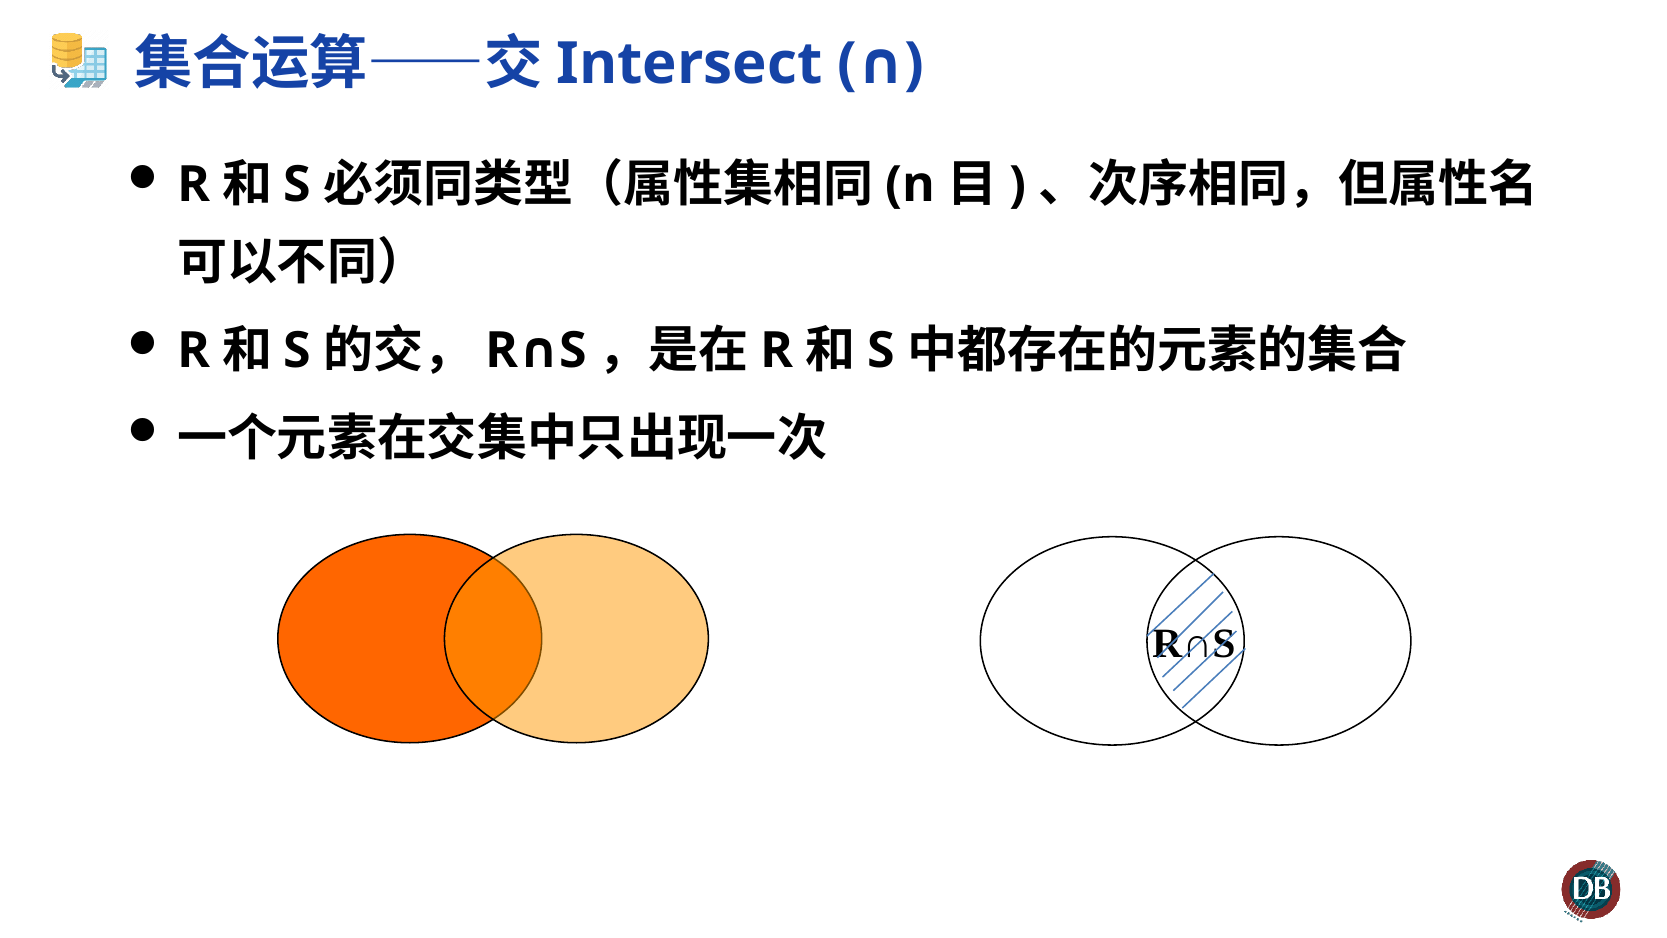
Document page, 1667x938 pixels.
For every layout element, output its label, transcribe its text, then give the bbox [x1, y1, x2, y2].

picture [1557, 858, 1623, 924]
list R和S必须同类型（属性集相同(n目)、次序相同，但属性名可以不同） R和S的交，R∩S，是在R和S中都存在的元素的集合 一个元素在交集中只出现一次 [112, 126, 1590, 835]
picture [49, 30, 109, 90]
title 集合运算——交Intersect (∩) [118, 17, 1590, 103]
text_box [1162, 611, 1233, 678]
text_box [1172, 630, 1237, 691]
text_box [1146, 573, 1214, 637]
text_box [1181, 648, 1246, 709]
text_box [1157, 591, 1224, 615]
